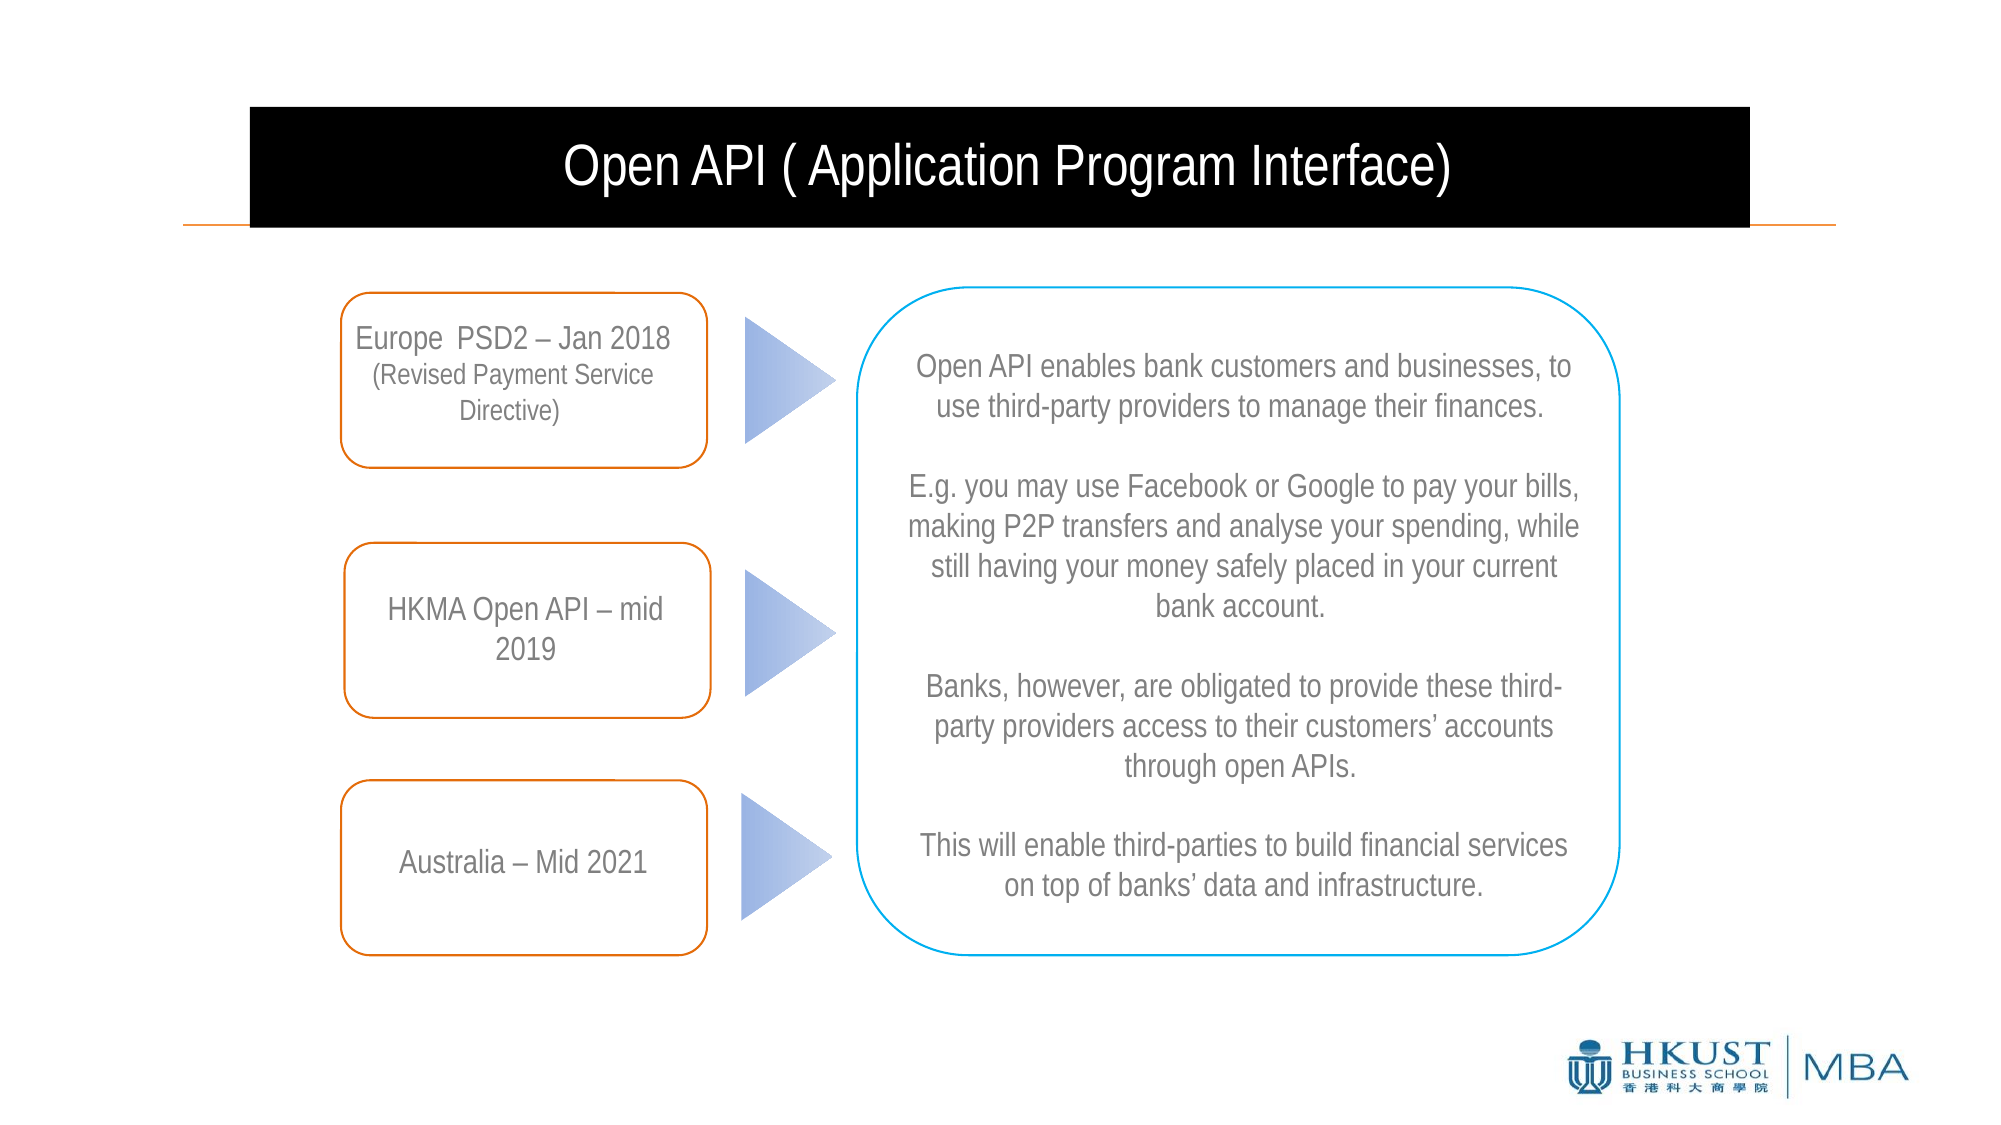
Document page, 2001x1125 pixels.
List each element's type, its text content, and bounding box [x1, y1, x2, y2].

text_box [319, 287, 1633, 956]
title Open API ( Application Program Interface) [318, 105, 1698, 228]
picture [1466, 1016, 1953, 1118]
text_box [248, 105, 1752, 230]
